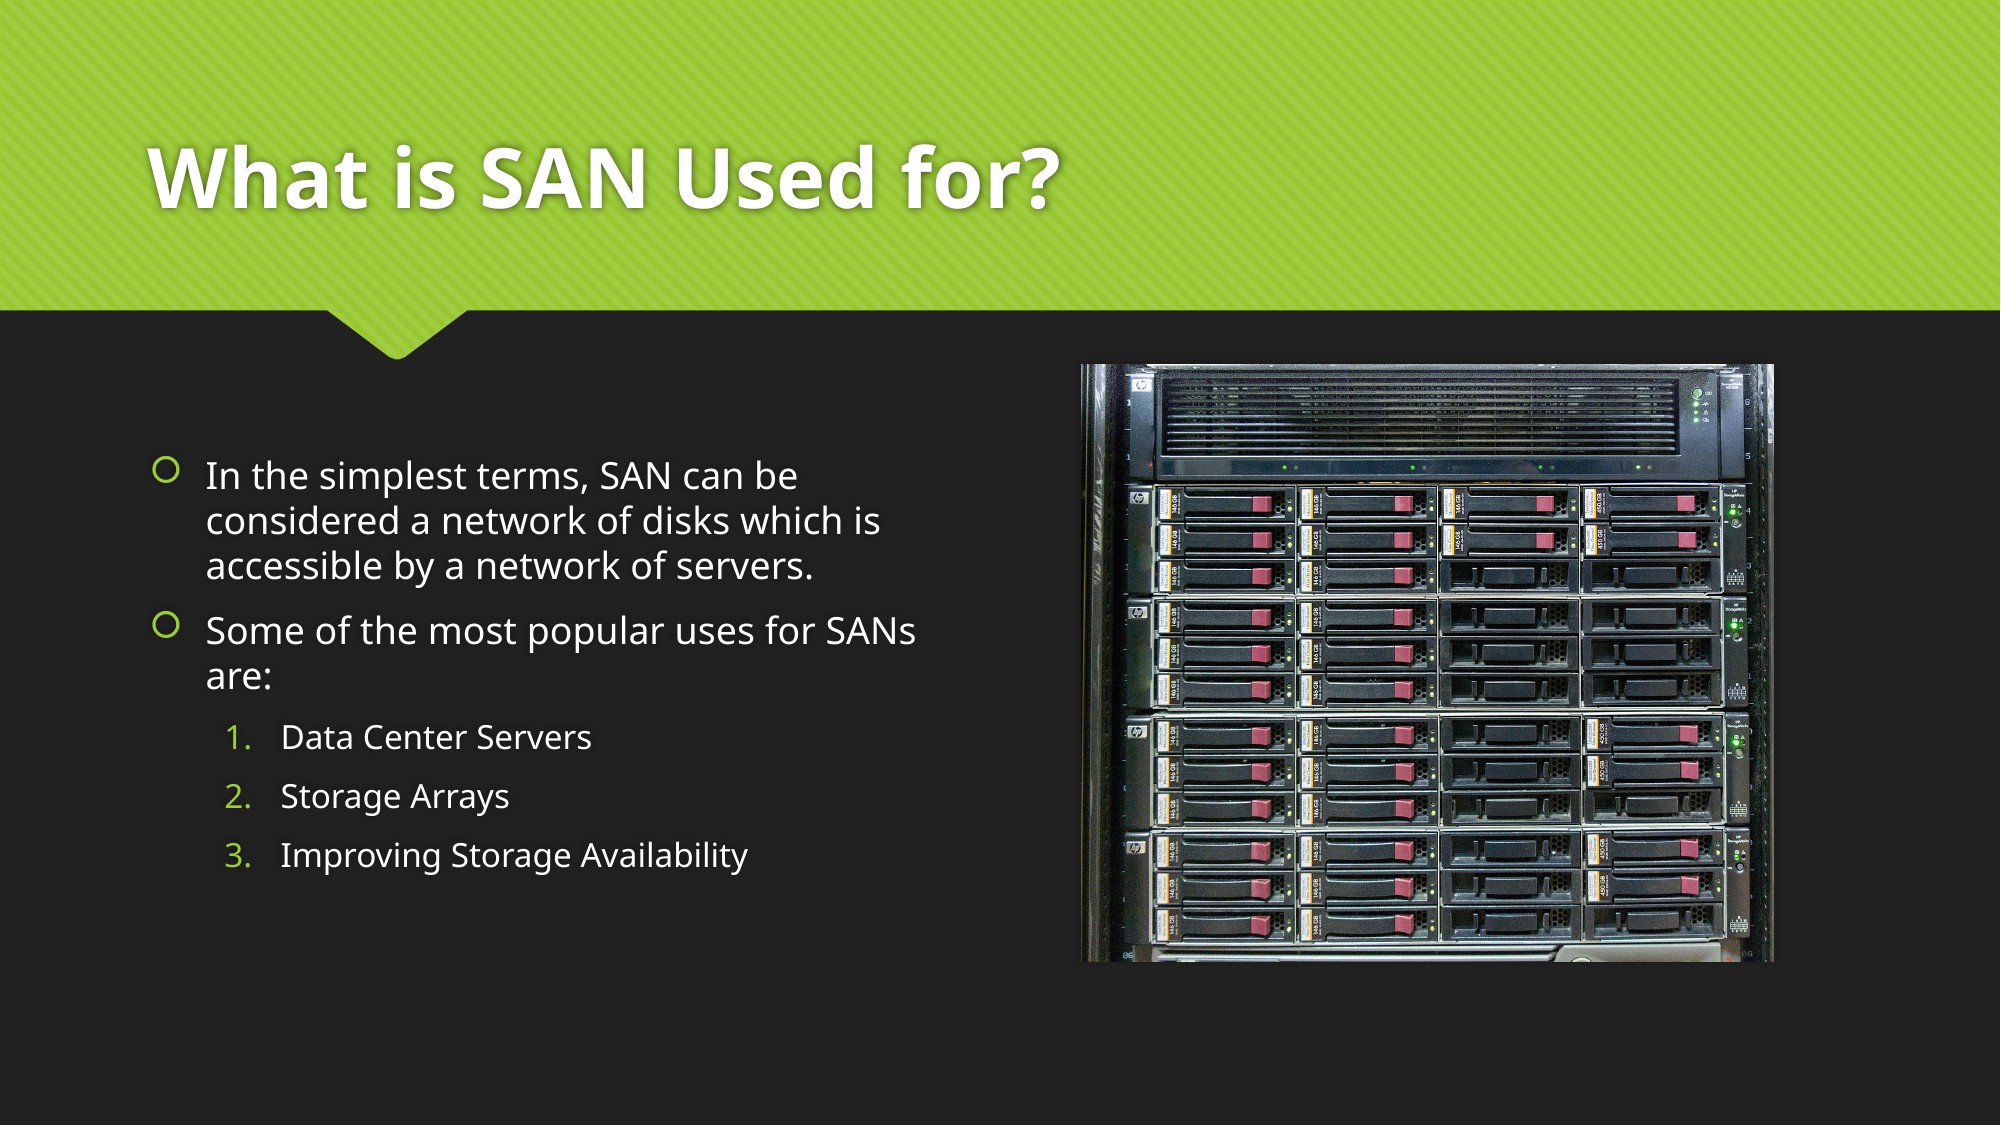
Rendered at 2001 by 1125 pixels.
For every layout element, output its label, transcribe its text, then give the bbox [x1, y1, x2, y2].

title What is SAN Used for? [132, 73, 1868, 233]
list In the simplest terms, SAN can be considered a network of disks which is accessible by a network of servers. Some of the most popular uses for SANs are: Data Center Servers Storage Arrays Improving Storage Availability [134, 364, 985, 962]
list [1081, 364, 1775, 962]
